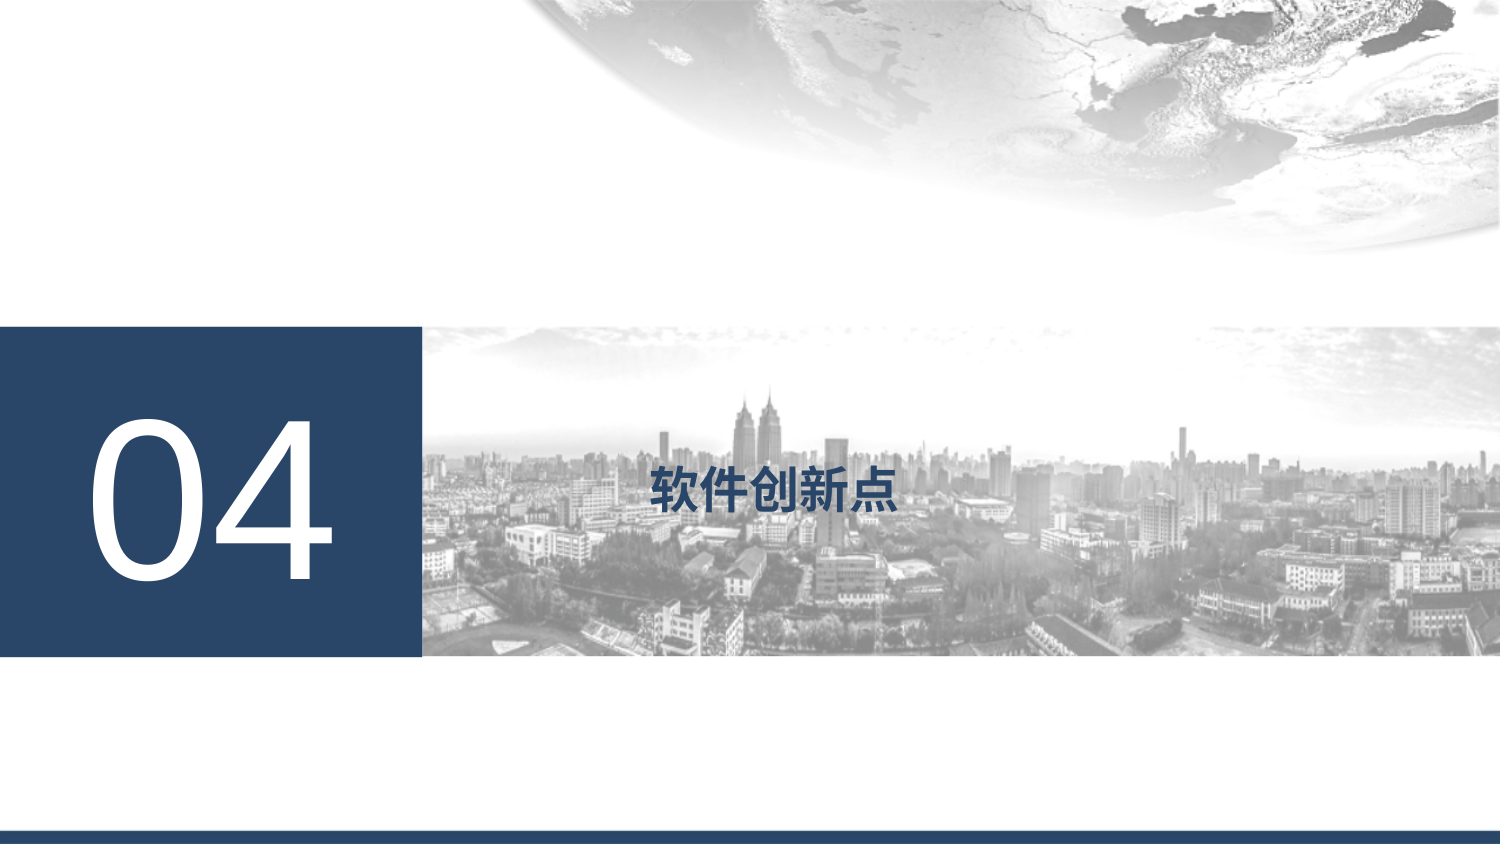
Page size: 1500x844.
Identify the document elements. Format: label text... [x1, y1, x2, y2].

picture [0, 0, 1500, 844]
text_box 软件创新点 [634, 451, 916, 527]
